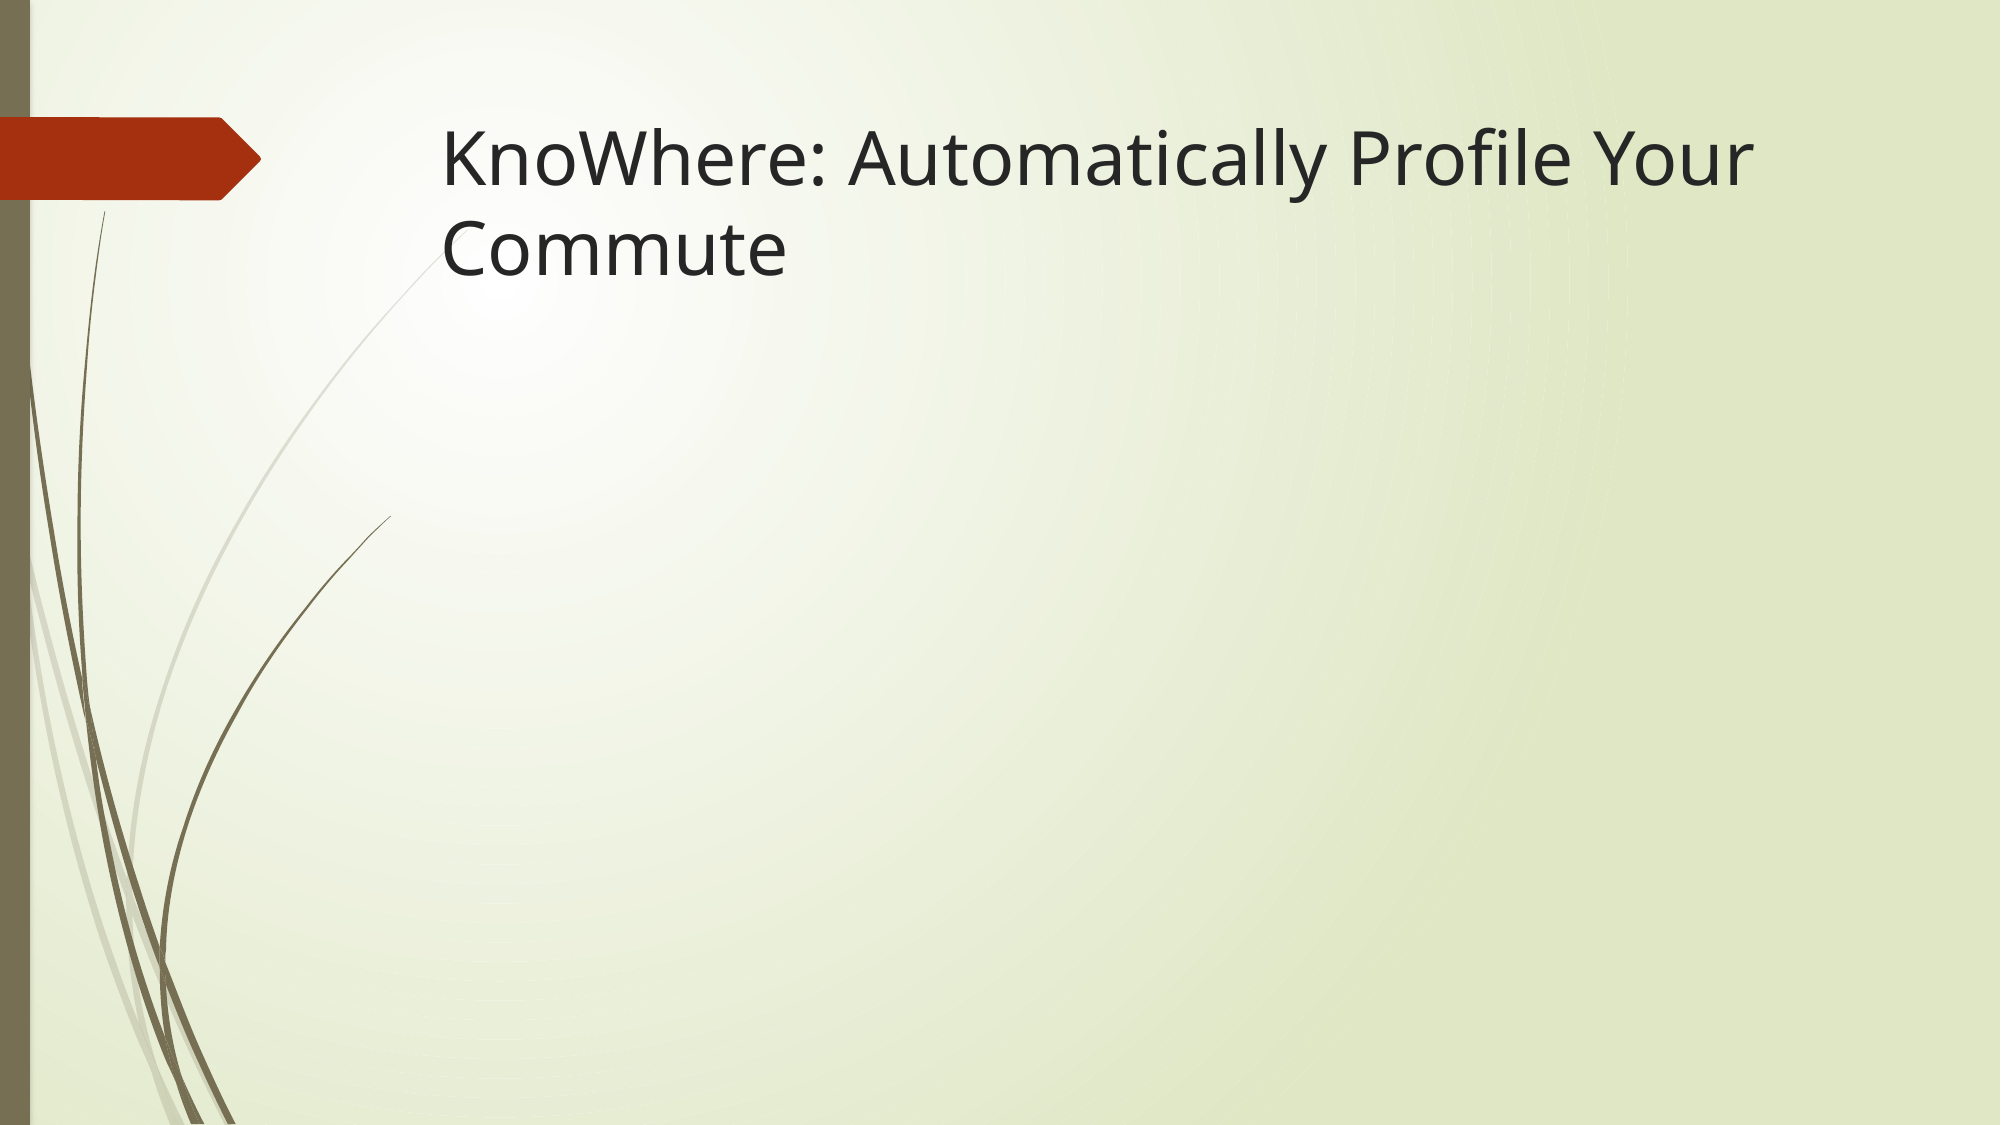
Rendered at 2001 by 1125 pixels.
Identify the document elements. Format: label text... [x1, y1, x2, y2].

title KnoWhere: Automatically Profile Your Commute [425, 102, 1888, 313]
